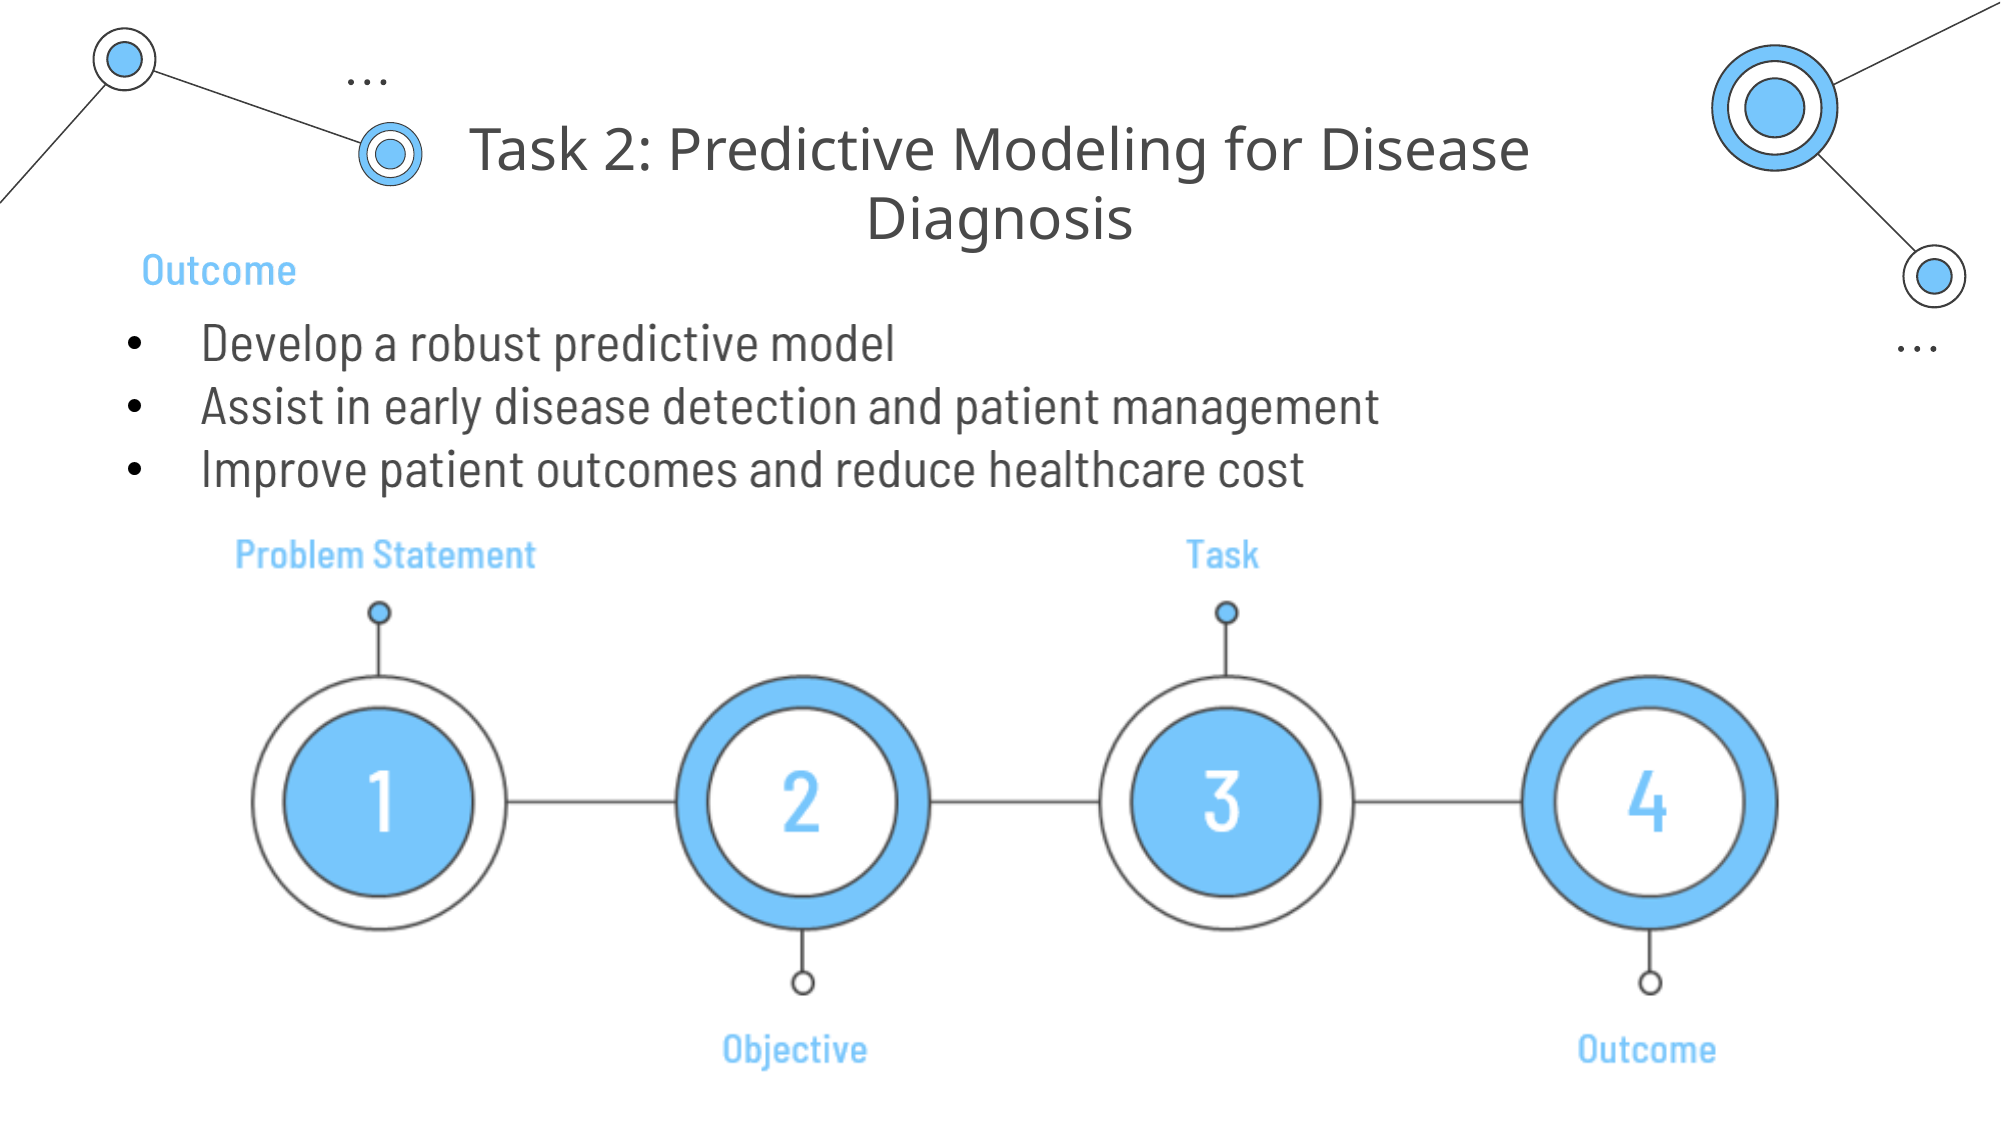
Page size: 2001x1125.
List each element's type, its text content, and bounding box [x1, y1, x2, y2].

picture [95, 226, 1867, 1125]
title Task 2: Predictive Modeling for Disease Diagnosis [343, 96, 1657, 226]
